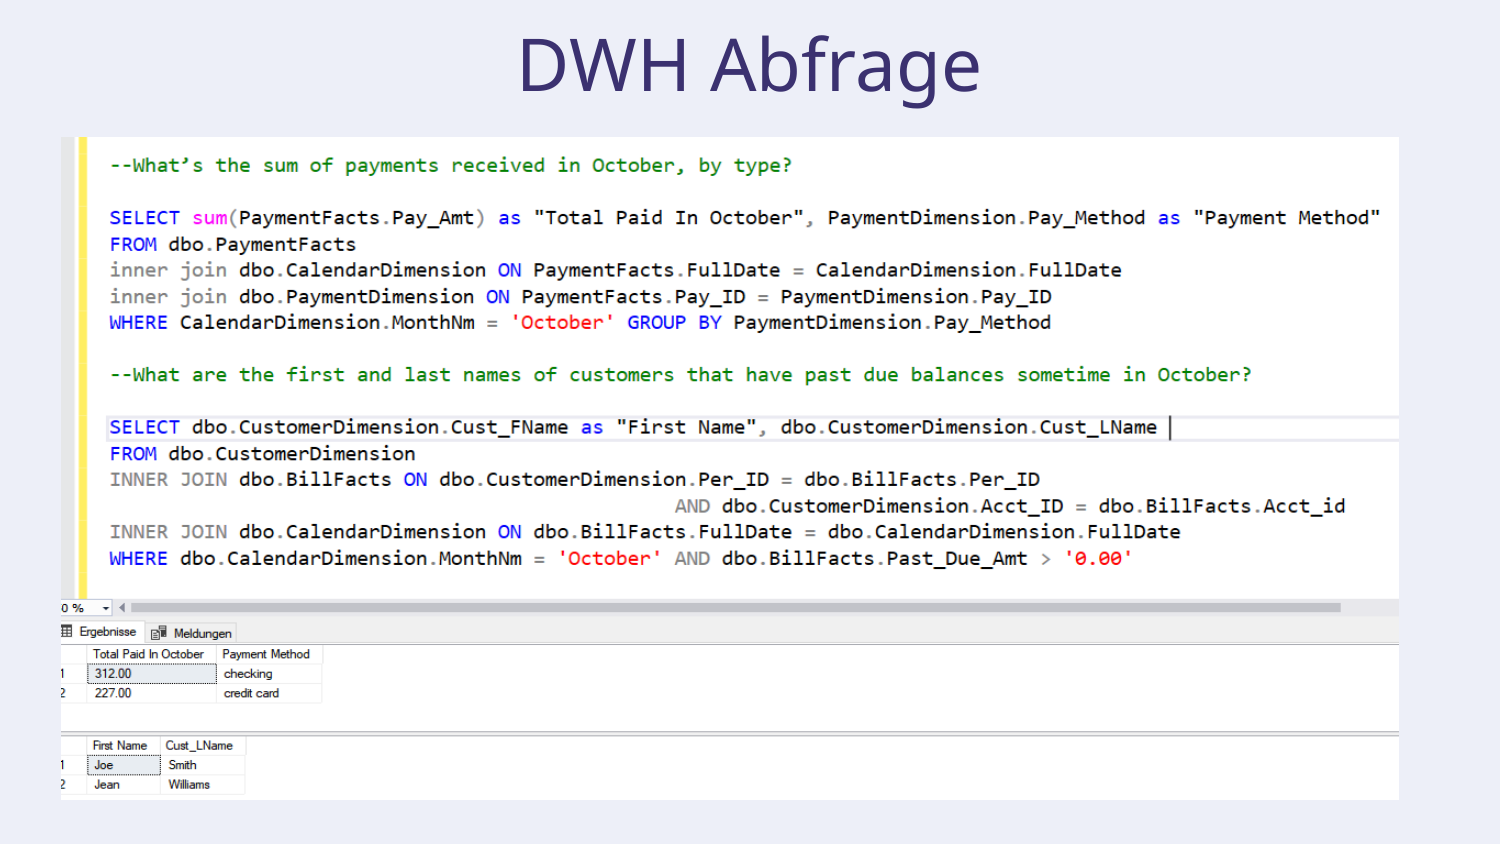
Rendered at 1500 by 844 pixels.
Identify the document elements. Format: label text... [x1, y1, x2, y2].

title DWH Abfrage [117, 3, 1383, 98]
picture [61, 136, 1399, 801]
